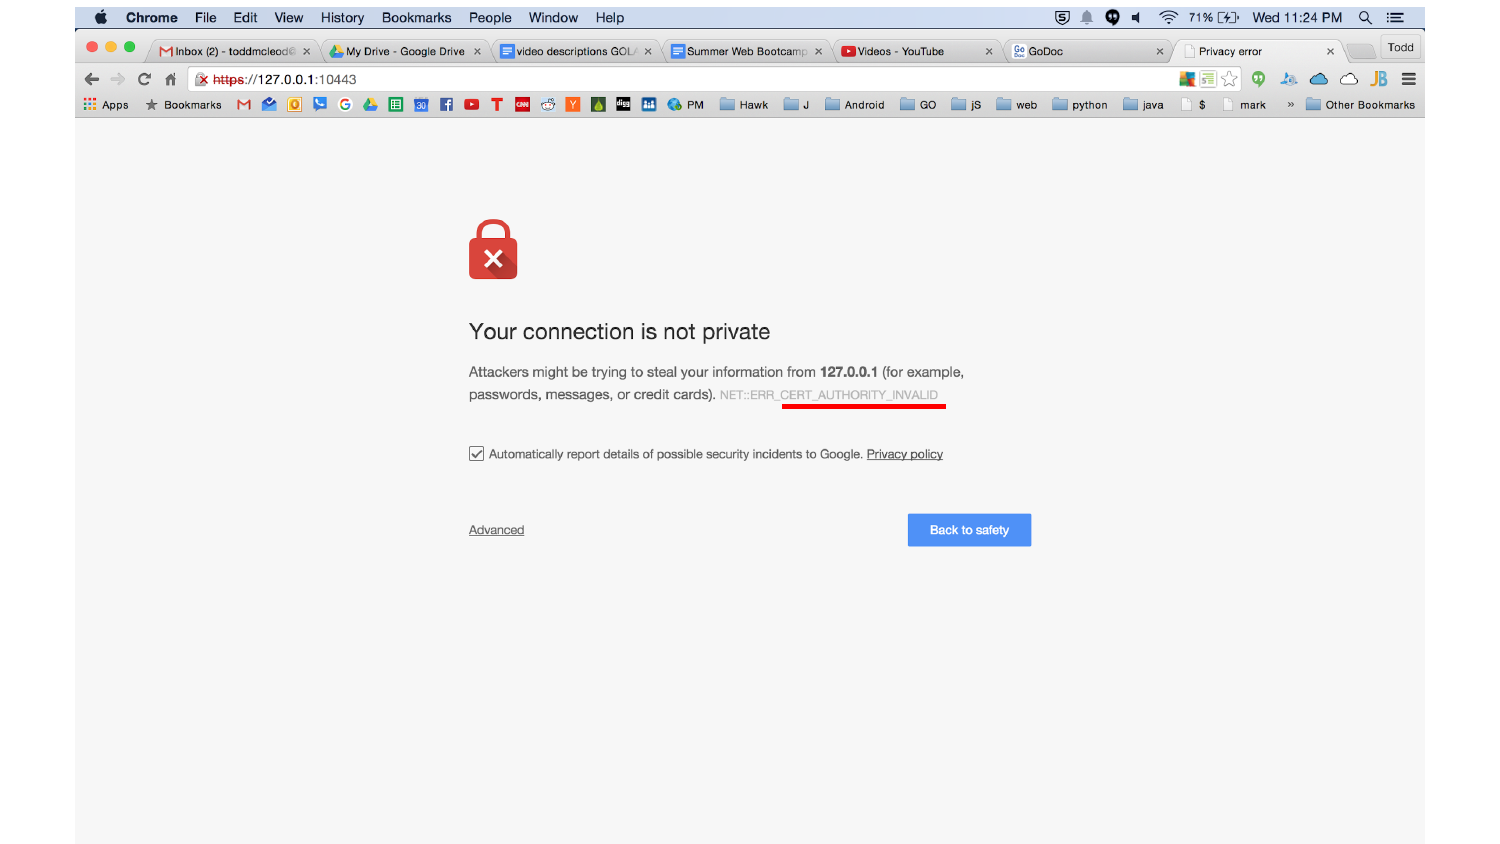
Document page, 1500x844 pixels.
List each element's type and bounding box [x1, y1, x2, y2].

picture [74, 6, 1426, 844]
